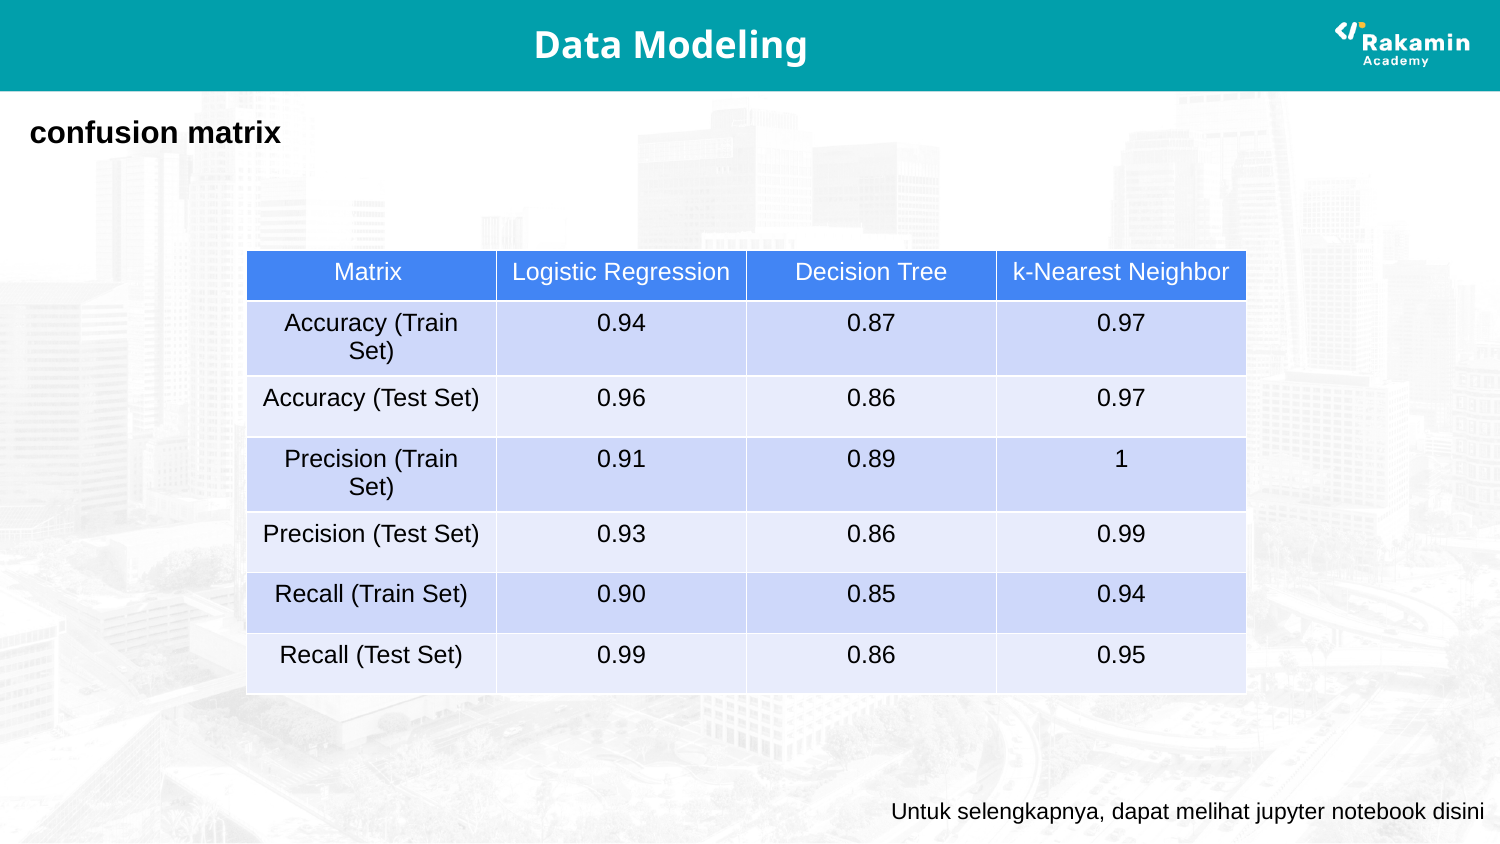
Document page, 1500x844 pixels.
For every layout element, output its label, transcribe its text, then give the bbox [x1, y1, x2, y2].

table_cell 0.85 [747, 573, 996, 633]
table_cell 0.95 [997, 634, 1246, 693]
table_cell 1 [997, 438, 1246, 511]
table_header Decision Tree [747, 251, 996, 300]
text_box Untuk selengkapnya, dapat melihat jupyter notebook disini [763, 782, 1500, 838]
table_cell 0.86 [747, 377, 996, 436]
table_cell 0.99 [997, 513, 1246, 572]
picture [0, 0, 1500, 844]
table_cell Accuracy (Train Set) [247, 302, 496, 375]
table_cell 0.97 [997, 377, 1246, 436]
table_cell 0.94 [497, 302, 746, 375]
table_cell 0.90 [497, 573, 746, 633]
table_header Matrix [247, 251, 496, 300]
title Data Modeling [0, 6, 1342, 92]
table_cell 0.96 [497, 377, 746, 436]
table_header k-Nearest Neighbor [997, 251, 1246, 300]
table_cell 0.87 [747, 302, 996, 375]
table_cell Precision (Train Set) [247, 438, 496, 511]
table_cell Recall (Train Set) [247, 573, 496, 633]
table_cell 0.91 [497, 438, 746, 511]
table_cell 0.99 [497, 634, 746, 693]
table_cell Accuracy (Test Set) [247, 377, 496, 436]
list confusion matrix [0, 91, 464, 190]
table_header Logistic Regression [497, 251, 746, 300]
table_cell 0.86 [747, 634, 996, 693]
table_cell 0.97 [997, 302, 1246, 375]
table_cell Recall (Test Set) [247, 634, 496, 693]
table_cell 0.86 [747, 513, 996, 572]
table_cell 0.89 [747, 438, 996, 511]
table_cell 0.93 [497, 513, 746, 572]
table_cell 0.94 [997, 573, 1246, 633]
table_cell Precision (Test Set) [247, 513, 496, 572]
